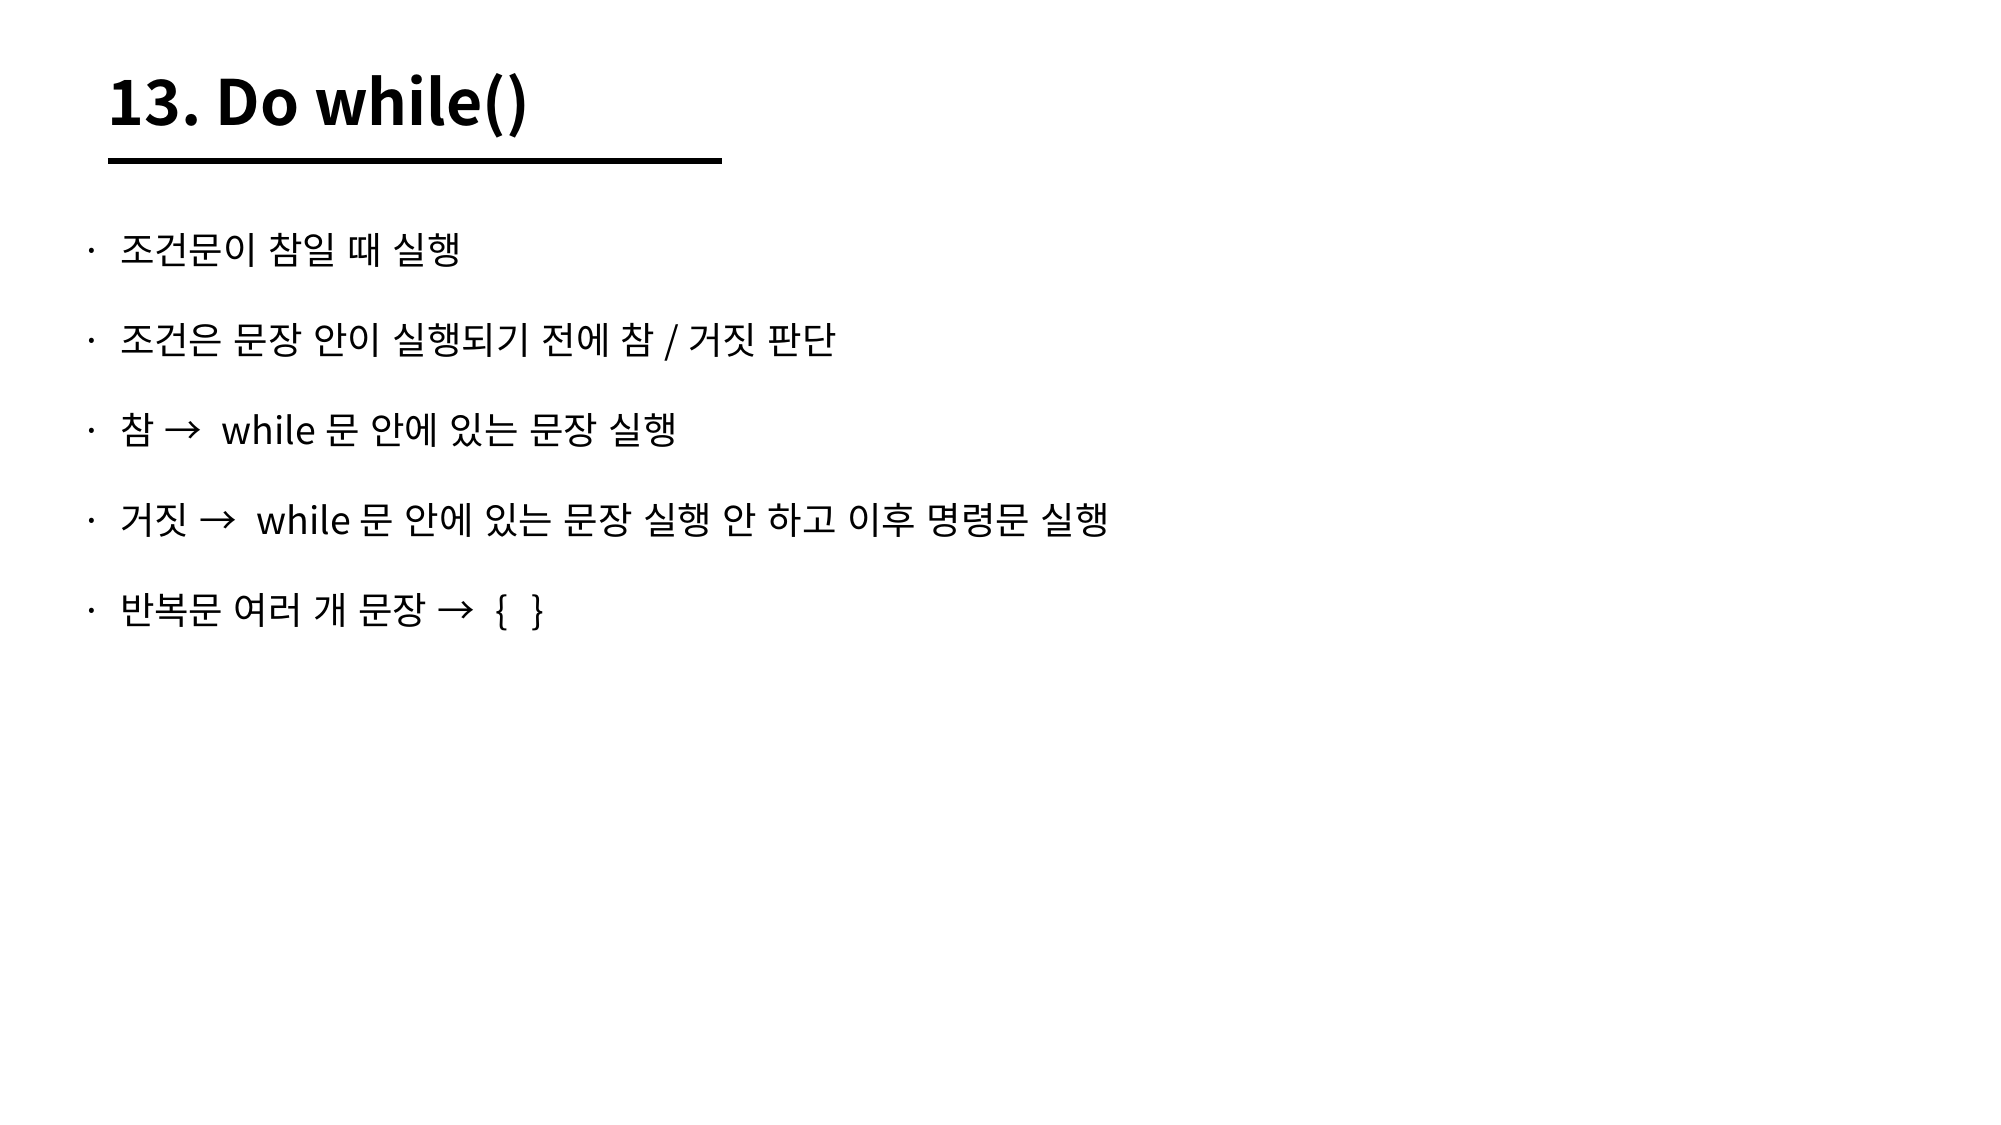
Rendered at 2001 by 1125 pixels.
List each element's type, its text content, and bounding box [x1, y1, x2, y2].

text_box · 조건문이 참일 때 실행 · 조건은 문장 안이 실행되기 전에 참/거짓 판단 · 참 → while문 안에 있는 문장 실행 · 거짓 → while문 안에 있는 문장 실행 안 하고 이후 명령문 실행 · 반복문 여러 개 문장 → { } [66, 219, 1125, 640]
text_box 13. Do while() [92, 55, 546, 146]
